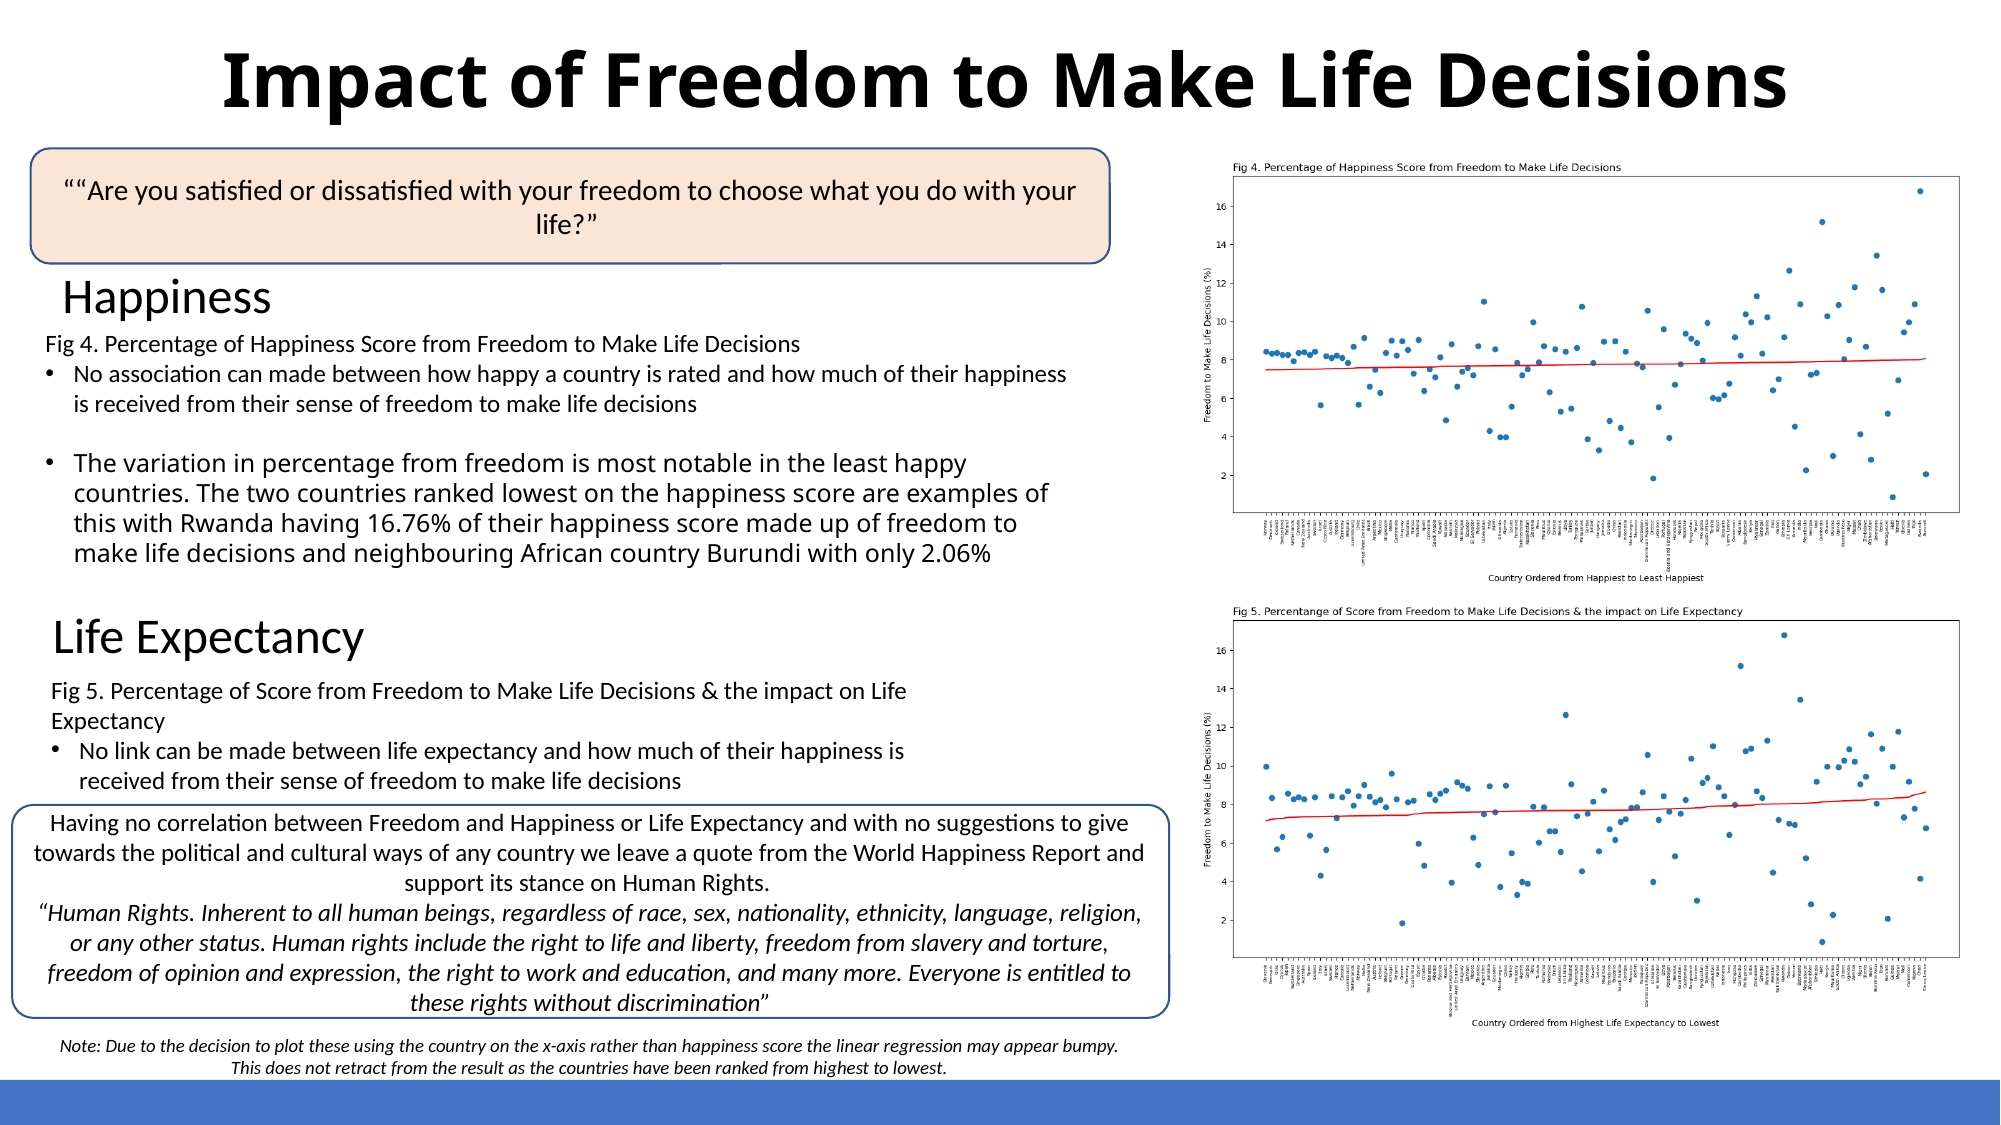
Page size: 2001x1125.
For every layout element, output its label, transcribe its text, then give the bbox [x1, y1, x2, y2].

text_box ““Are you satisfied or dissatisfied with your freedom to choose what you do with your life?” [29, 147, 1111, 265]
text_box Happiness [30, 255, 304, 376]
text_box Fig 5. Percentage of Score from Freedom to Make Life Decisions & the impact on Life Expectancy No link can be made between life expectancy and how much of their happiness is received from their sense of freedom to make life decisions [36, 667, 991, 803]
text_box Note: Due to the decision to plot these using the country on the x-axis rather than happiness score the linear regression may appear bumpy. This does not retract from the result as the countries have been ranked from highest to lowest. [30, 1025, 1148, 1086]
title Impact of Freedom to Make Life Decisions [137, 49, 1875, 118]
picture [1197, 157, 1964, 589]
text_box Fig 4. Percentage of Happiness Score from Freedom to Make Life Decisions No association can made between how happy a country is rated and how much of their happiness is received from their sense of freedom to make life decisions The variation in percentage from freedom is most notable in the least happy countries. The two countries ranked lowest on the happiness score are examples of this with Rwanda having 16.76% of their happiness score made up of freedom to make life decisions and neighbouring African country Burundi with only 2.06% [30, 320, 1090, 575]
picture [1197, 601, 1964, 1034]
text_box Life Expectancy [30, 596, 388, 672]
text_box Having no correlation between Freedom and Happiness or Life Expectancy and with no suggestions to give towards the political and cultural ways of any country we leave a quote from the World Happiness Report and support its stance on Human Rights. “Human Rights. Inherent to all human beings, regardless of race, sex, nationality, ethnicity, language, religion, or any other status. Human rights include the right to life and liberty, freedom from slavery and torture, freedom of opinion and expression, the right to work and education, and many more. Everyone is entitled to these rights without discrimination” [11, 803, 1171, 1019]
